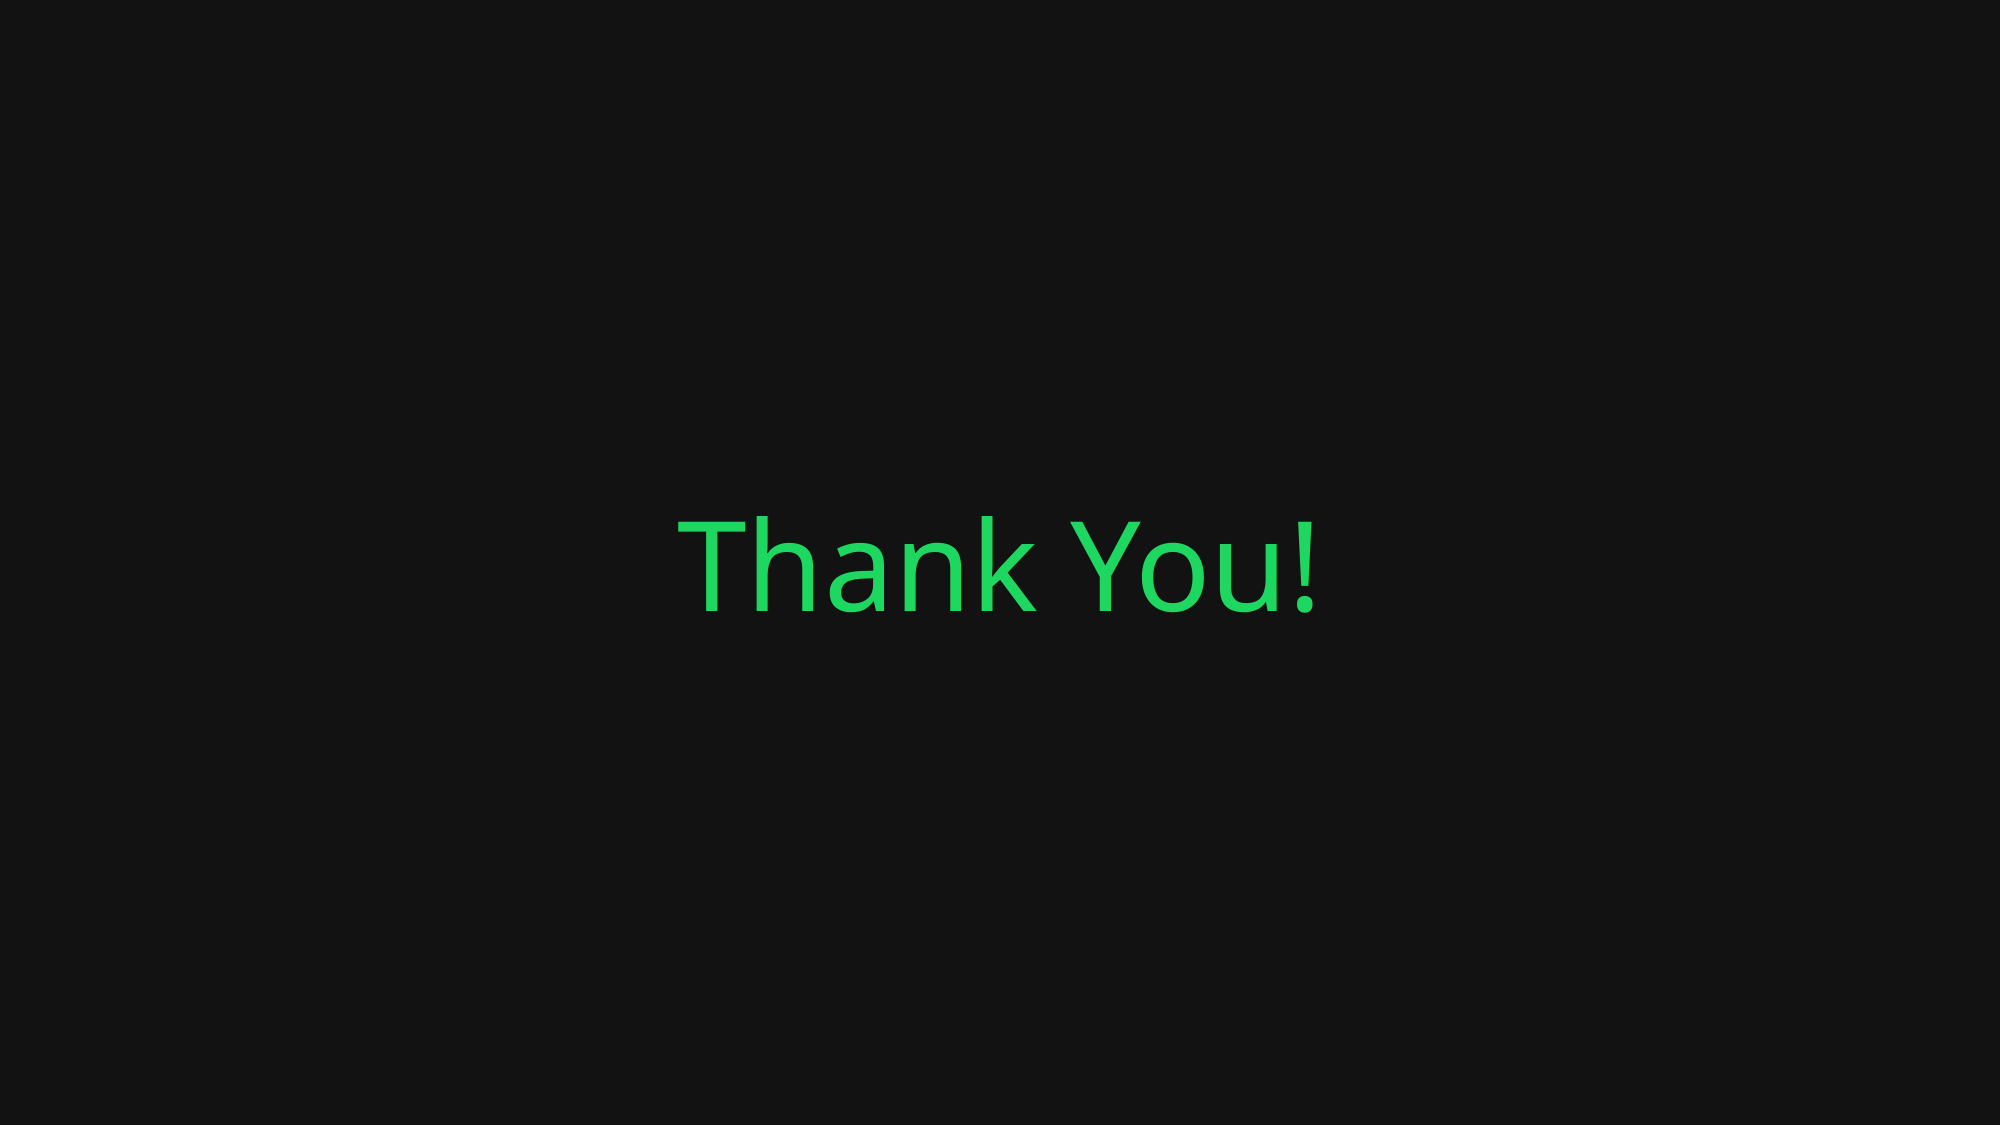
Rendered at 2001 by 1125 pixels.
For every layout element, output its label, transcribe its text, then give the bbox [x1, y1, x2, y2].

text_box Thank You! [662, 479, 1338, 644]
